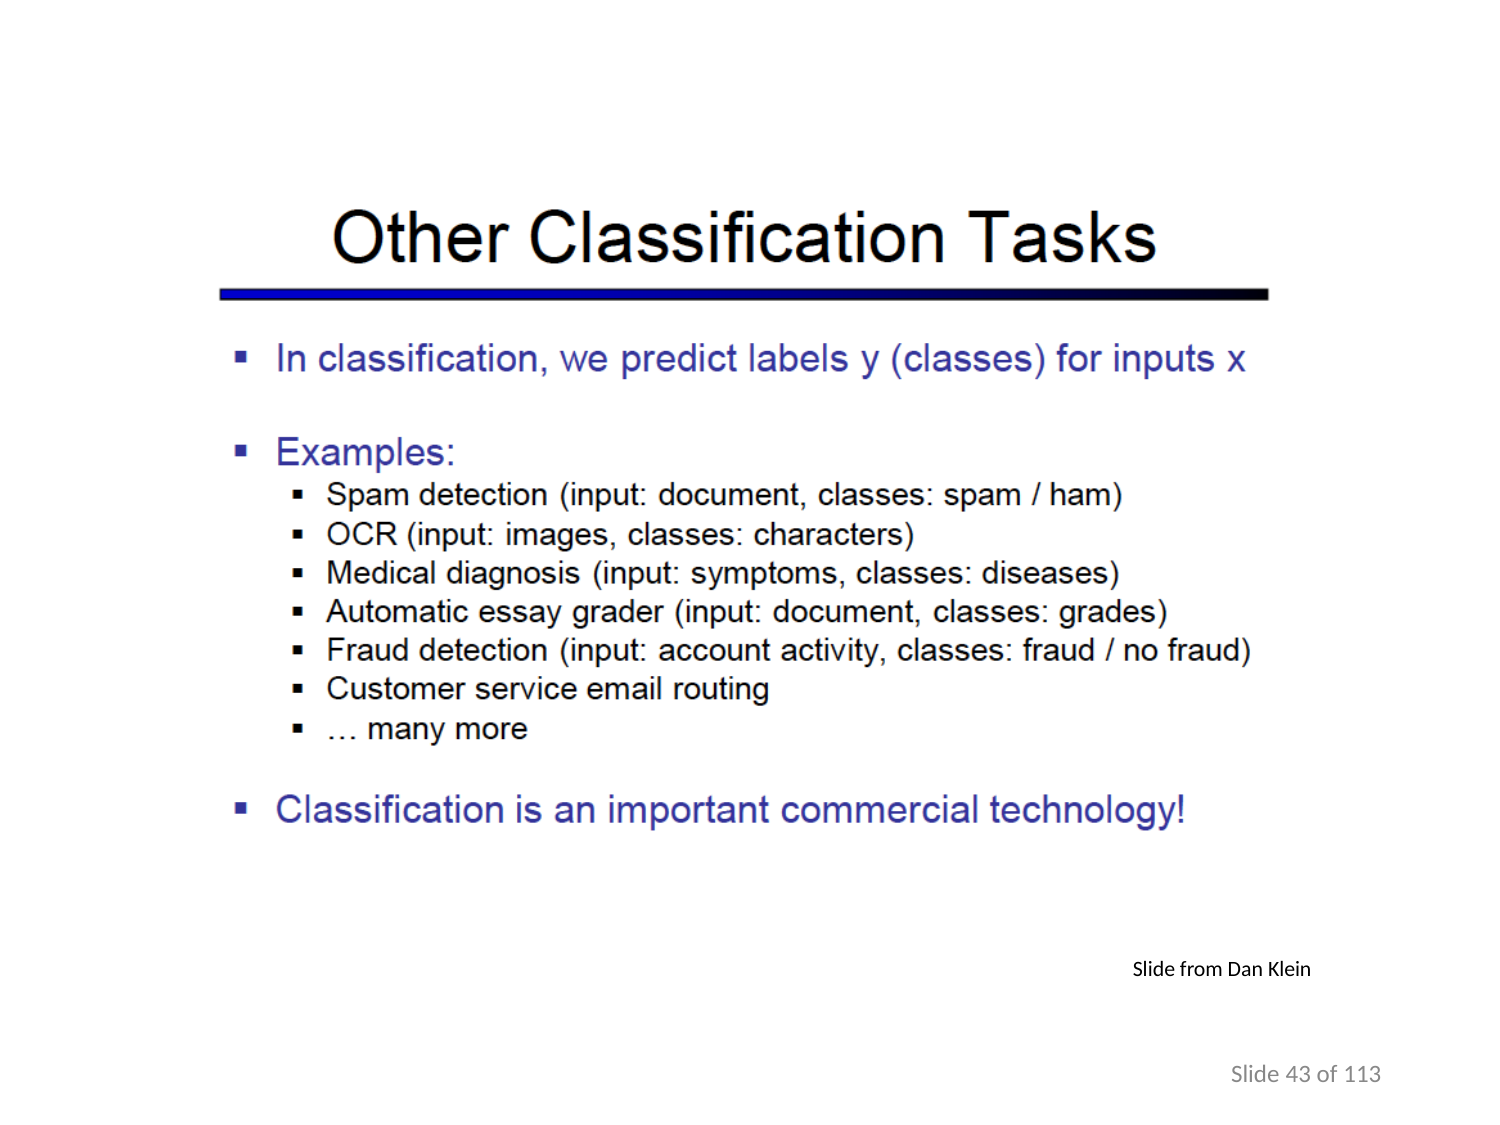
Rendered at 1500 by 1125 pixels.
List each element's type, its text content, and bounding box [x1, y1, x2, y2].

text_box Slide from Dan Klein [1117, 946, 1330, 988]
picture [187, 153, 1313, 972]
slide_number Slide ‹#› of 113 [1059, 1042, 1397, 1103]
